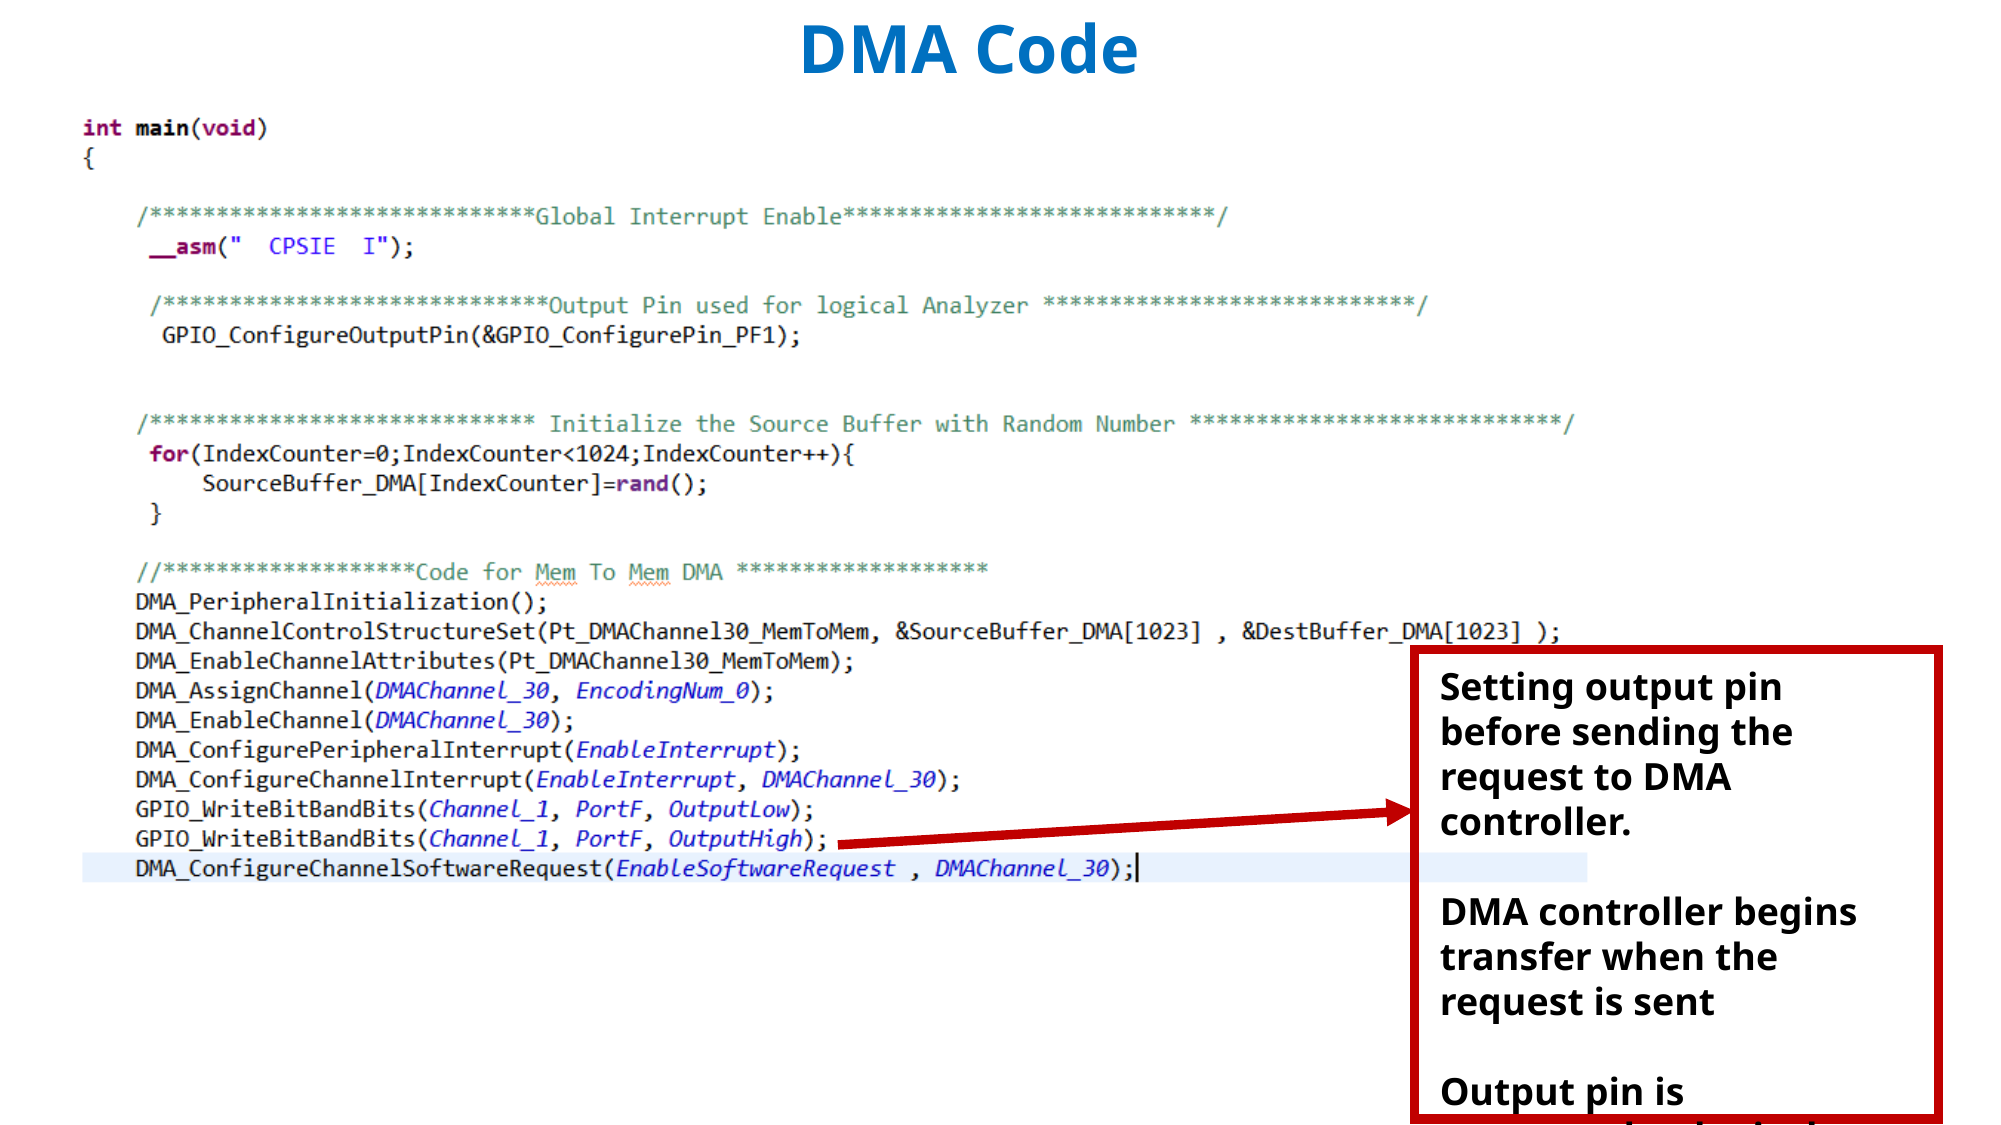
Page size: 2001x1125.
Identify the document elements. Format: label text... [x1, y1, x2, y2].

picture [80, 95, 1588, 912]
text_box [837, 810, 1416, 846]
text_box Setting output pin before sending the request to DMA controller. DMA controller begins transfer when the request is sent Output pin is connected to logical analyzer [1425, 655, 1885, 1125]
text_box [1588, 648, 1940, 1120]
text_box DMA Code [784, 0, 1267, 95]
text_box [1413, 912, 1425, 1120]
